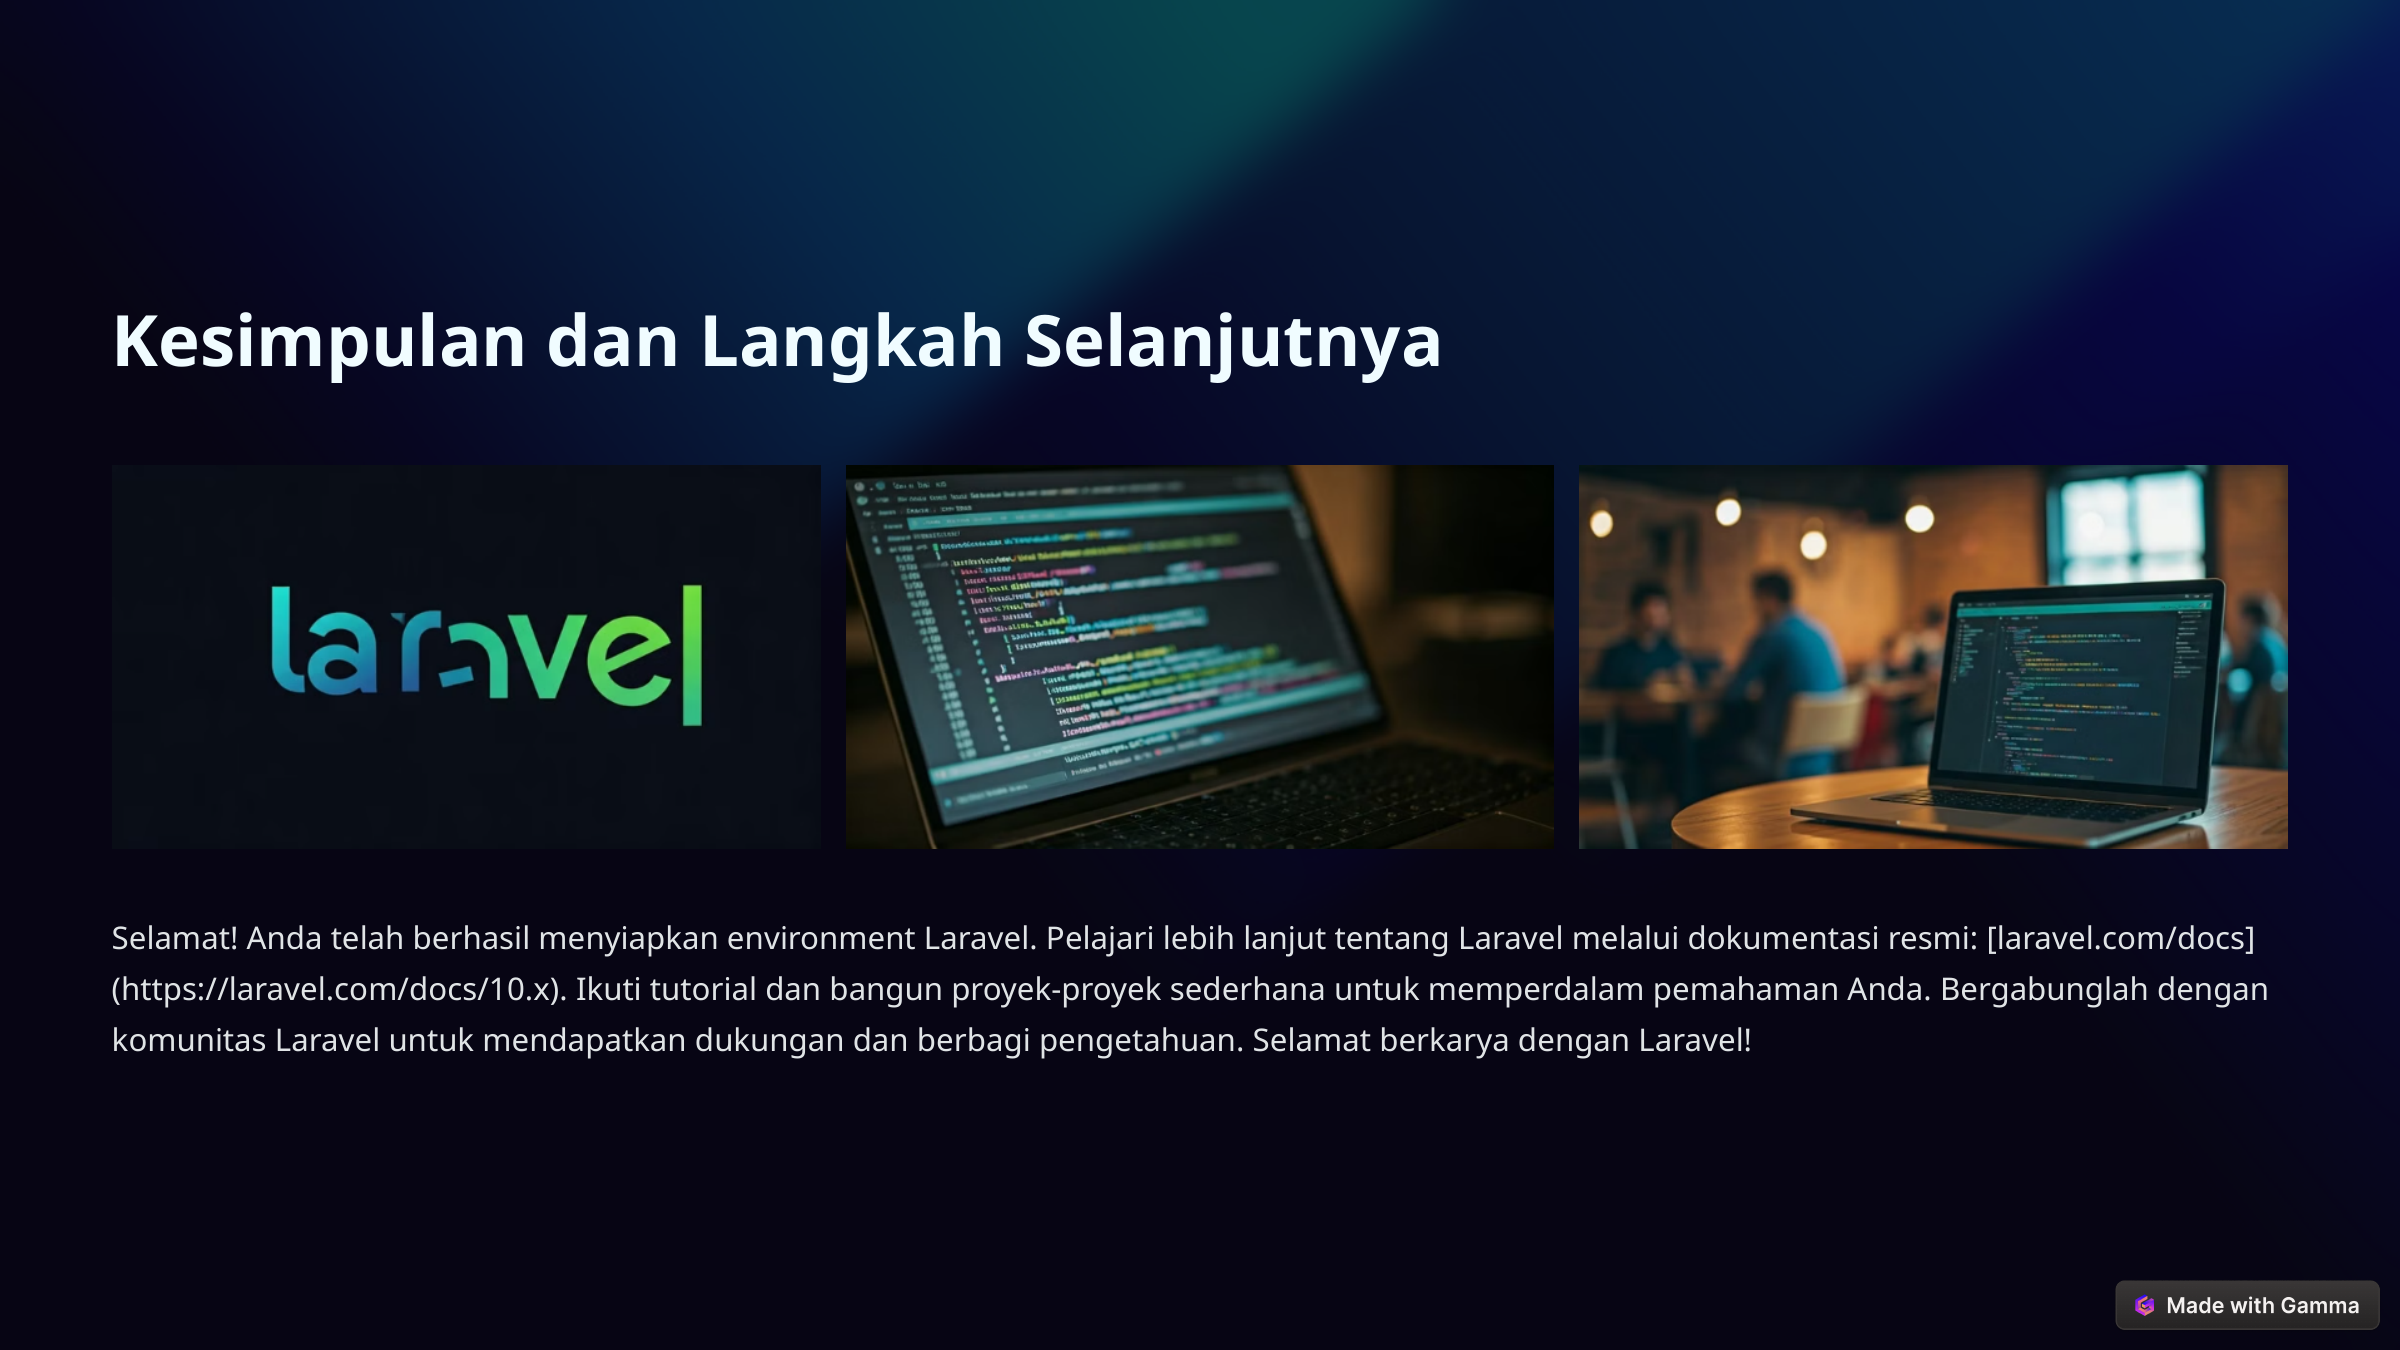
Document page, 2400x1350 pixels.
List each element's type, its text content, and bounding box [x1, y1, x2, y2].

picture [1579, 465, 2288, 849]
picture [846, 465, 1554, 849]
text_box Selamat! Anda telah berhasil menyiapkan environment Laravel. Pelajari lebih lanjut tentang Laravel melalui dokumentasi resmi: [laravel.com/docs](https://laravel.com/docs/10.x). Ikuti tutorial dan bangun proyek-proyek sederhana untuk memperdalam pemahaman Anda. Bergabunglah dengan komunitas Laravel untuk mendapatkan dukungan dan berbagi pengetahuan. Selamat berkarya dengan Laravel! [111, 904, 2289, 1058]
picture [2106, 1271, 2389, 1339]
picture [112, 465, 821, 849]
text_box Kesimpulan dan Langkah Selanjutnya [111, 292, 1358, 381]
